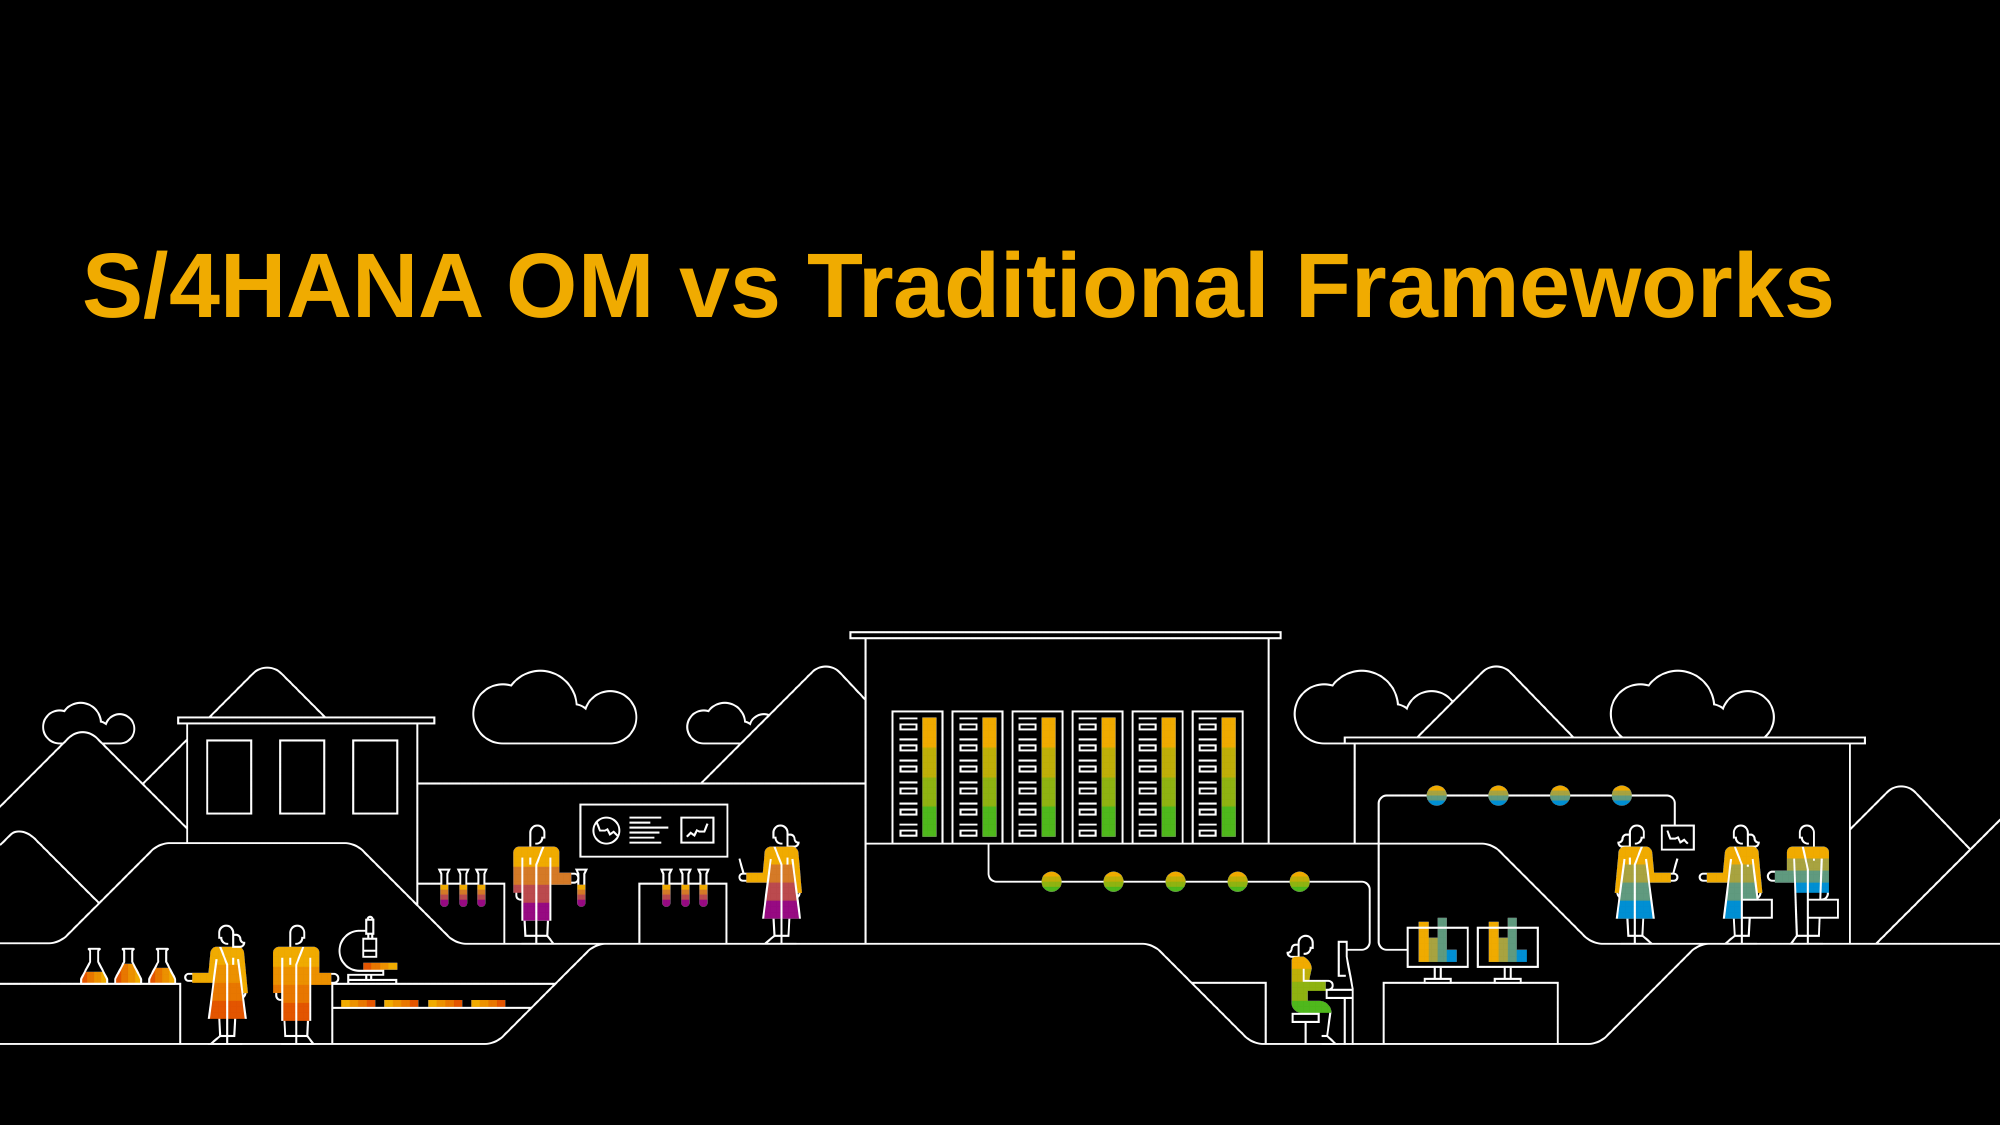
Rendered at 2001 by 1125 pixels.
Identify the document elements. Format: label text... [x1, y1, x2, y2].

picture [0, 561, 2001, 1125]
title S/4HANA OM vs Traditional Frameworks [82, 225, 1918, 337]
